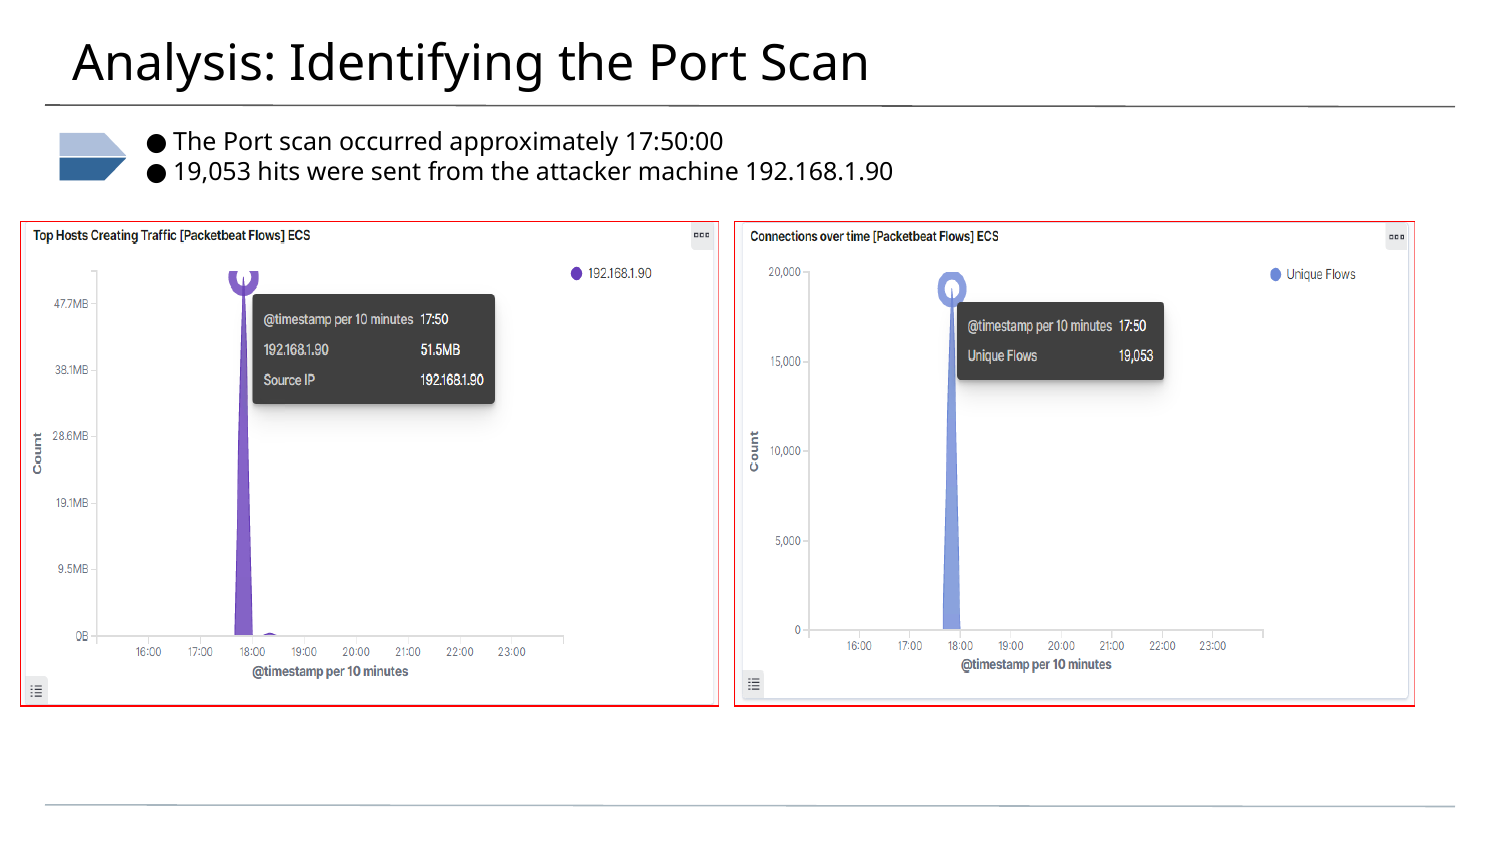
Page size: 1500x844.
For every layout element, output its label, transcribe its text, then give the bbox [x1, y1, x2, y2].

picture [56, 128, 127, 184]
subtitle The Port scan occurred approximately 17:50:00 19,053 hits were sent from the attacker machine 192.168.1.90 [45, 110, 1415, 213]
picture [20, 221, 720, 707]
title Analysis: Identifying the Port Scan [0, 0, 1500, 88]
picture [734, 221, 1415, 707]
